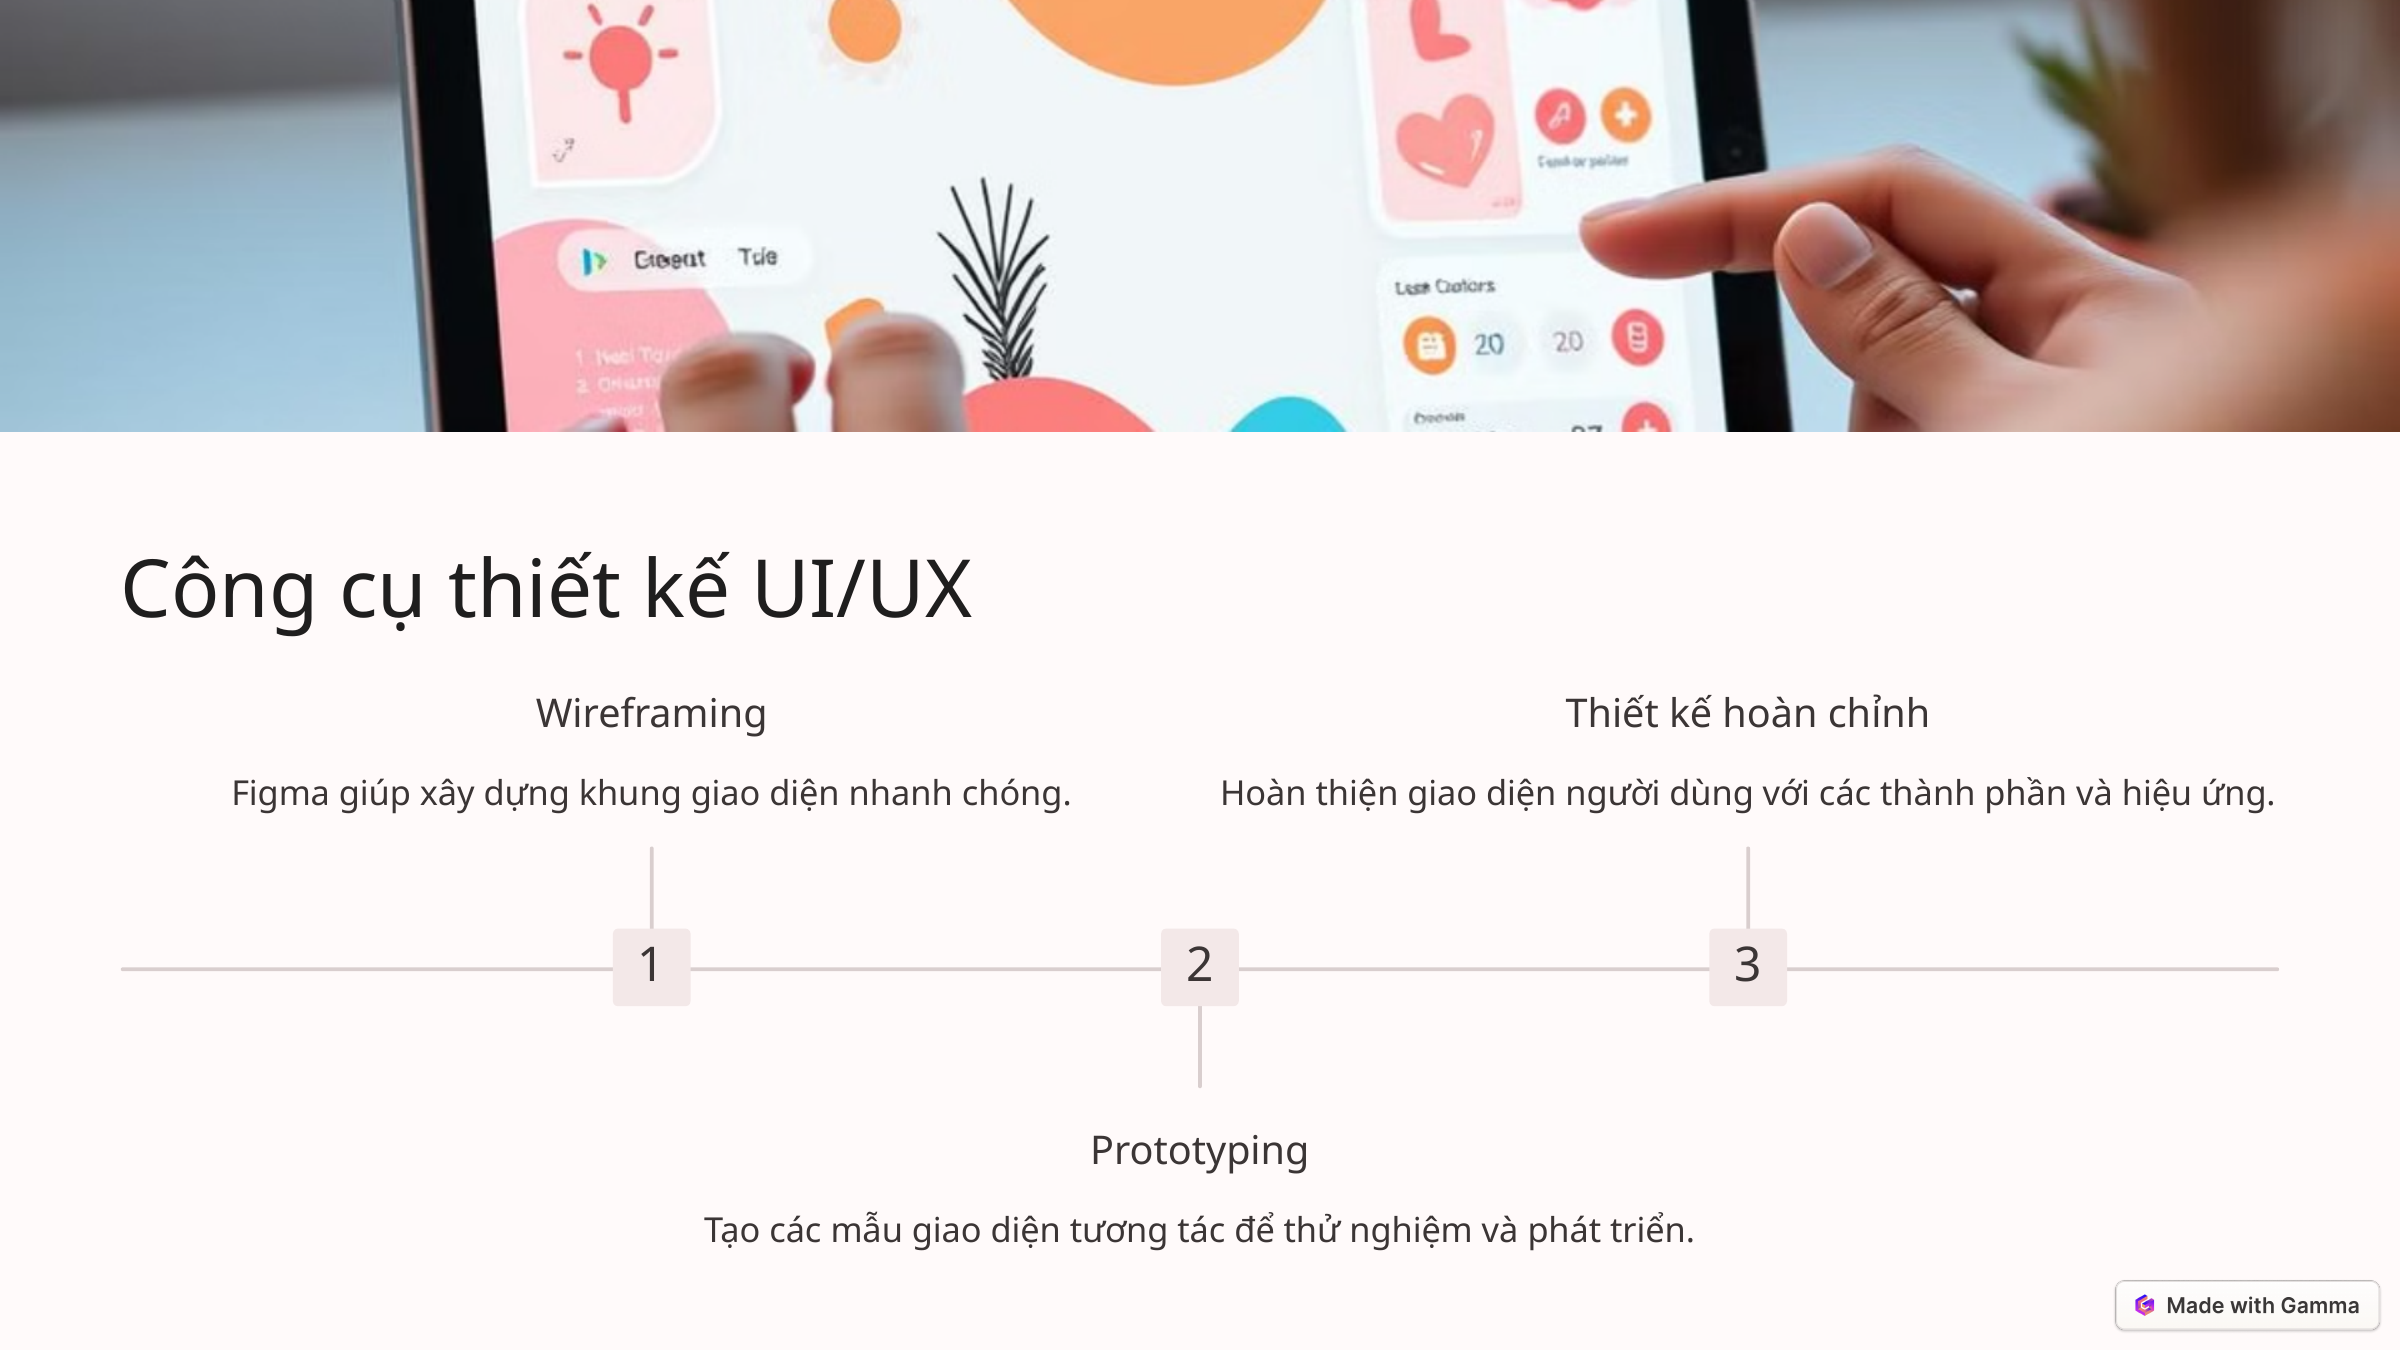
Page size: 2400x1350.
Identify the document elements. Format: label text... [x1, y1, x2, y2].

text_box Tạo các mẫu giao diện tương tác để thử nghiệm và phát triển. [703, 1194, 1697, 1250]
text_box [1788, 967, 2280, 972]
text_box [1239, 967, 1709, 972]
text_box 2 [1186, 942, 1214, 992]
picture [2106, 1271, 2389, 1339]
text_box Thiết kế hoàn chỉnh [1545, 685, 1952, 737]
text_box Hoàn thiện giao diện người dùng với các thành phần và hiệu ứng. [1251, 756, 2245, 813]
text_box [612, 928, 691, 1007]
text_box Wireframing [448, 685, 855, 737]
text_box 3 [1733, 942, 1763, 992]
text_box [691, 967, 1161, 972]
text_box Prototyping [996, 1122, 1403, 1174]
text_box [120, 967, 612, 972]
text_box Figma giúp xây dựng khung giao diện nhanh chóng. [155, 756, 1149, 813]
text_box 1 [644, 942, 660, 992]
text_box [1161, 928, 1239, 1007]
text_box [1198, 1007, 1202, 1089]
text_box [649, 846, 654, 928]
text_box [1709, 928, 1788, 1007]
text_box Công cụ thiết kế UI/UX [120, 532, 967, 634]
text_box [1746, 846, 1751, 928]
picture [0, 0, 2400, 432]
